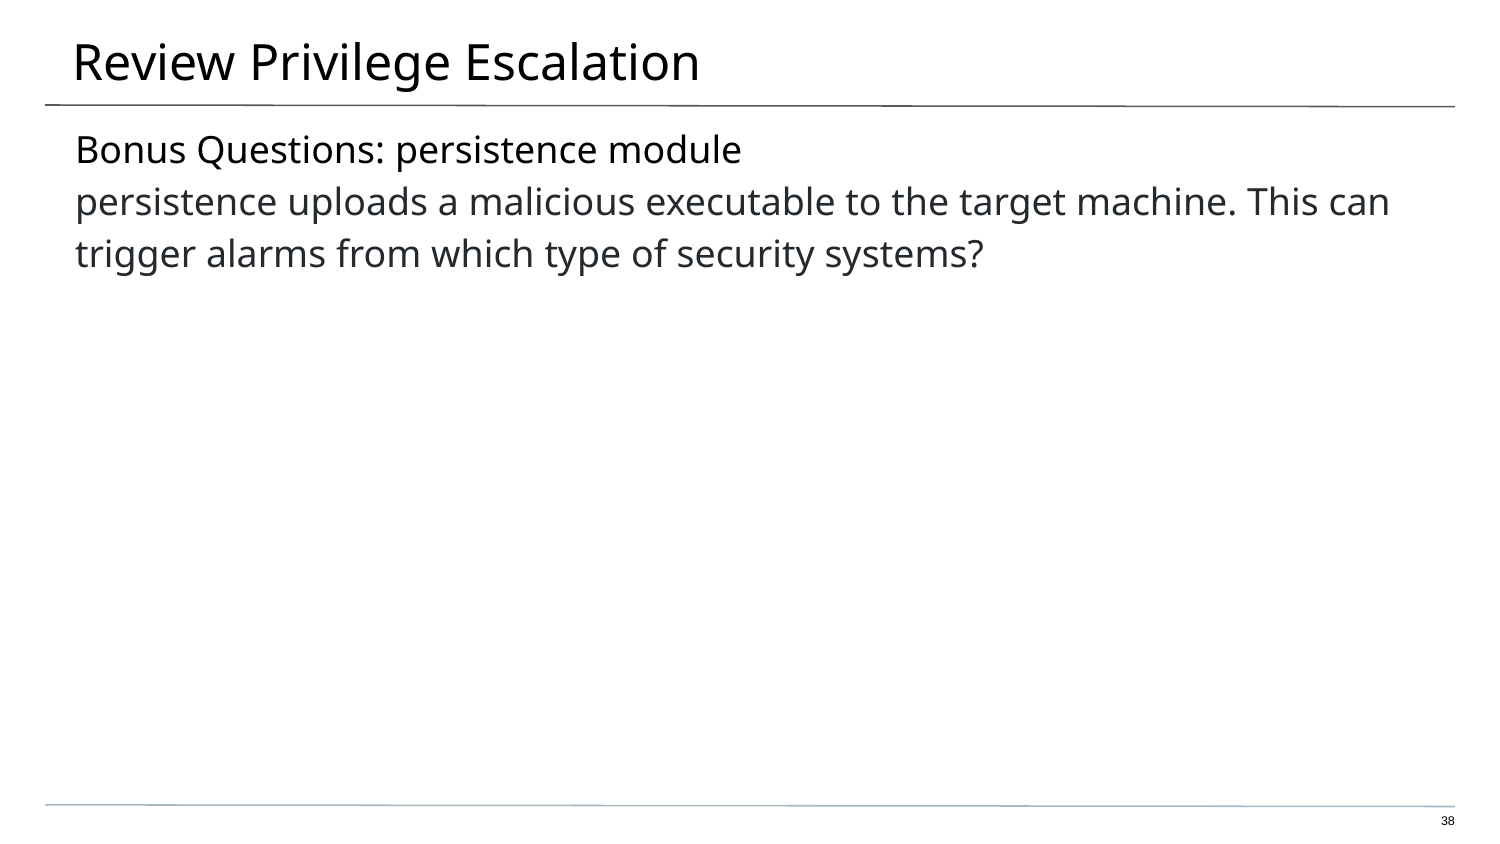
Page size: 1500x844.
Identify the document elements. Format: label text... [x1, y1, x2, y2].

slide_number ‹#› [1412, 813, 1455, 831]
title Review Privilege Escalation [0, 0, 1500, 88]
list persistence uploads a malicious executable to the target machine. This can trigger alarms from which type of security systems? [0, 210, 1500, 282]
subtitle Bonus Questions: persistence module [0, 110, 1500, 171]
